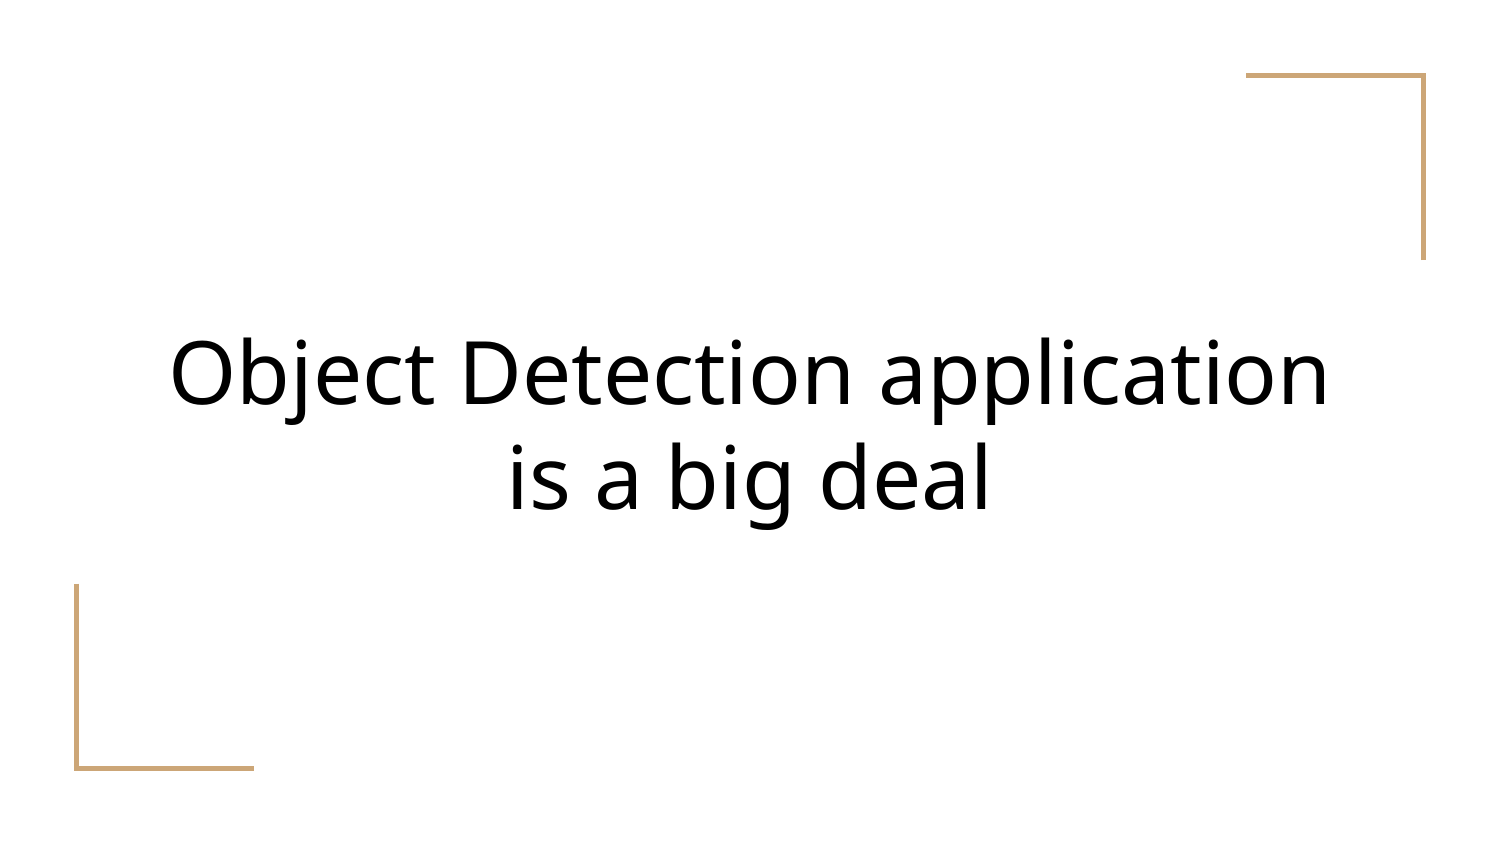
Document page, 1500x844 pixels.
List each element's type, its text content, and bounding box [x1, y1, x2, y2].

title Object Detection application is a big deal [126, 296, 1374, 548]
